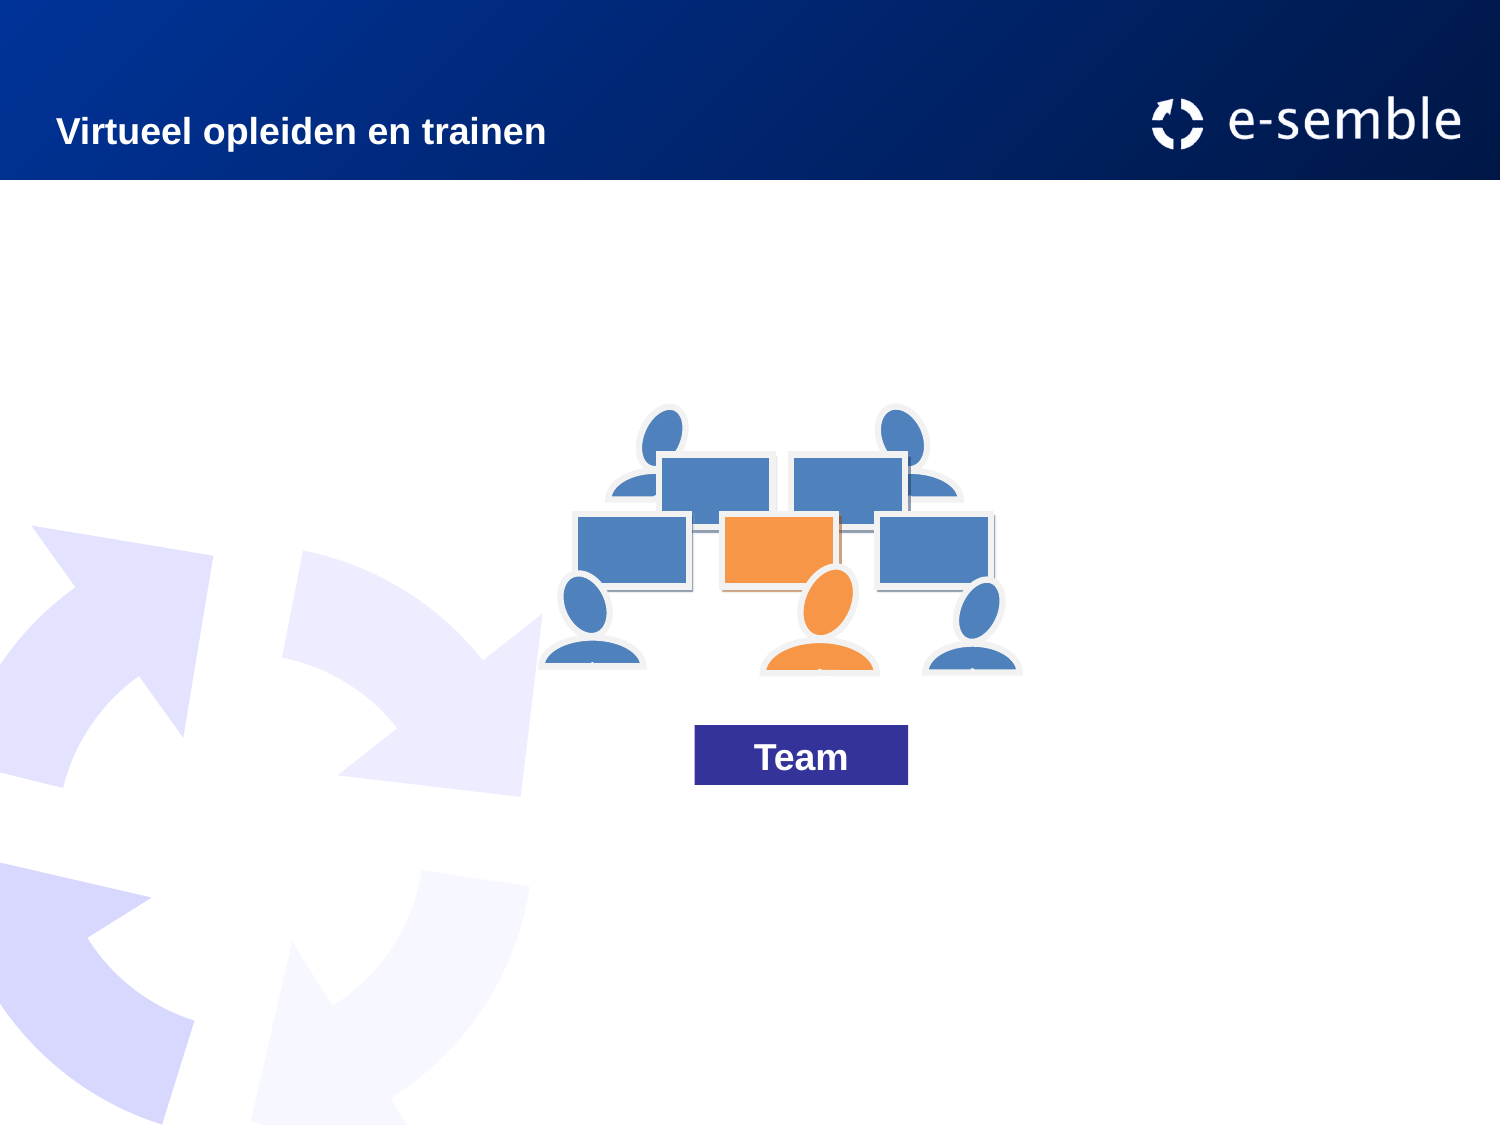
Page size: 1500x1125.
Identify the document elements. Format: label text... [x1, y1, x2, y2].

text_box Virtueel opleiden en trainen [41, 54, 1116, 160]
text_box Team [694, 725, 909, 785]
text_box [541, 405, 1020, 707]
picture [1134, 85, 1473, 163]
